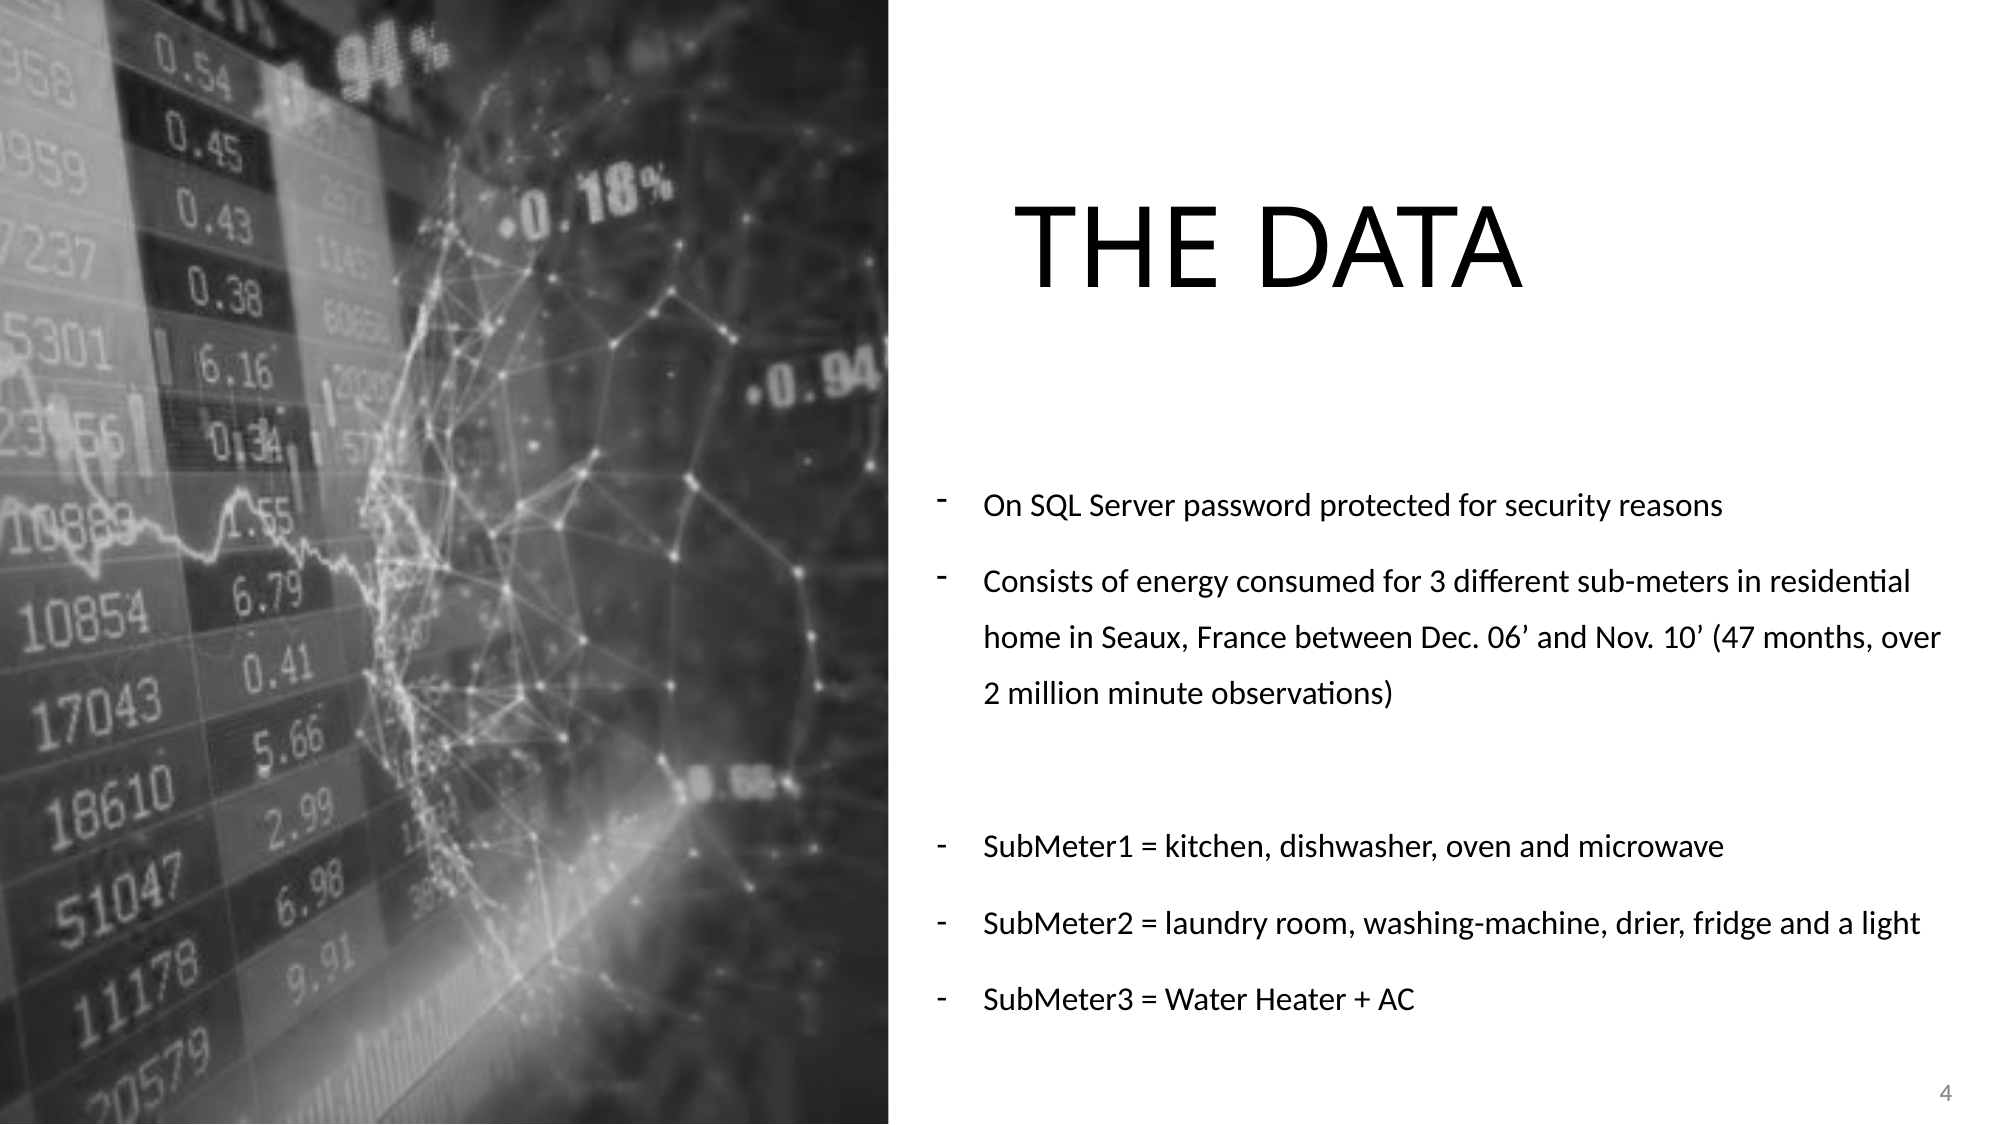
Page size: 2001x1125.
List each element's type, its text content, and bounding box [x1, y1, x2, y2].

picture [0, 0, 889, 1124]
list On SQL Server password protected for security reasons Consists of energy consumed for 3 different sub-meters in residential home in Seaux, France between Dec. 06’ and Nov. 10’ (47 months, over 2 million minute observations) SubMeter1 = kitchen, dishwasher, oven and microwave SubMeter2 = laundry room, washing-machine, drier, fridge and a light SubMeter3 = Water Heater + AC [921, 459, 1968, 1121]
slide_number 4 [1894, 1061, 1968, 1121]
title The data [999, 100, 1968, 315]
